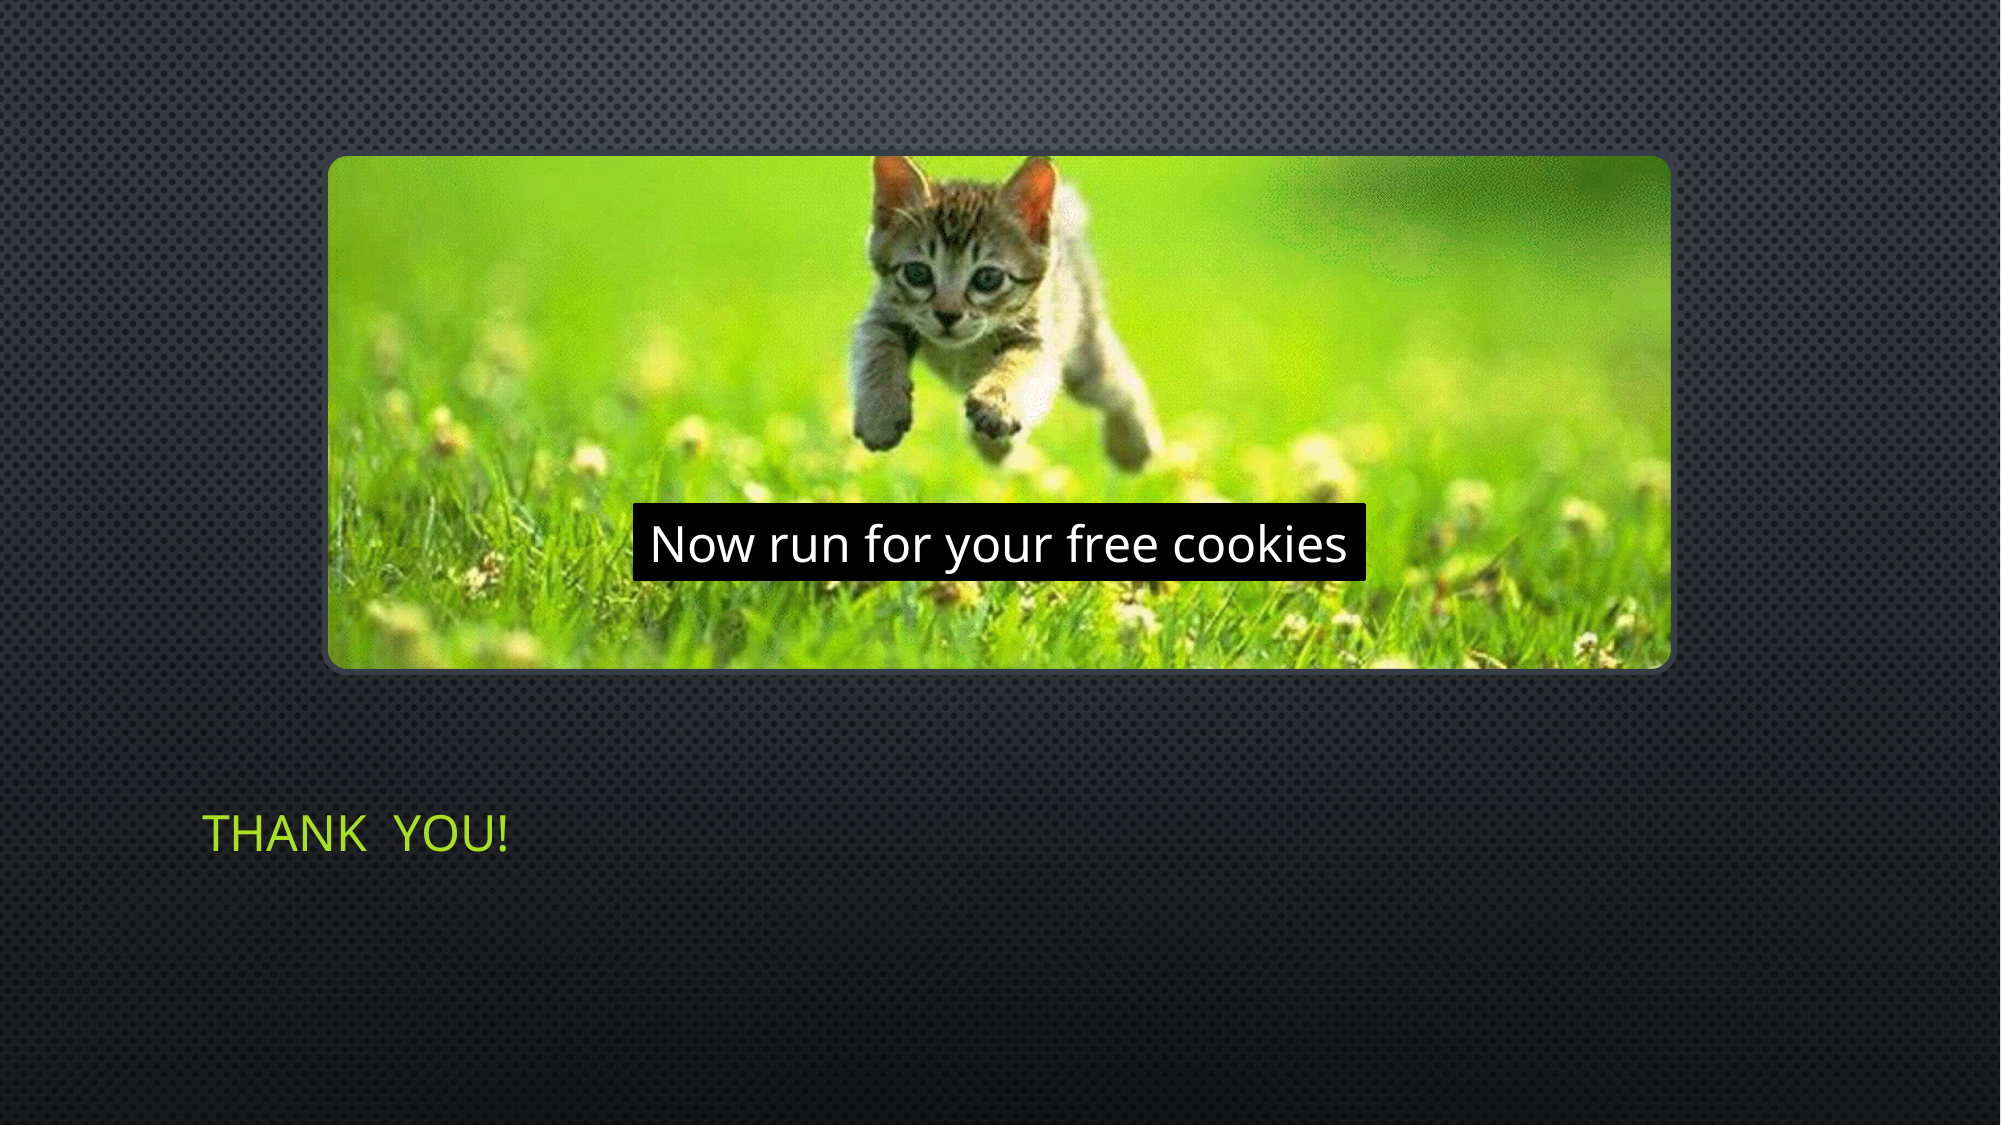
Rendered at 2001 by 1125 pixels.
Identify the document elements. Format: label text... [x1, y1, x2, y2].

title Thank you! [187, 776, 1813, 870]
picture [324, 152, 1675, 673]
